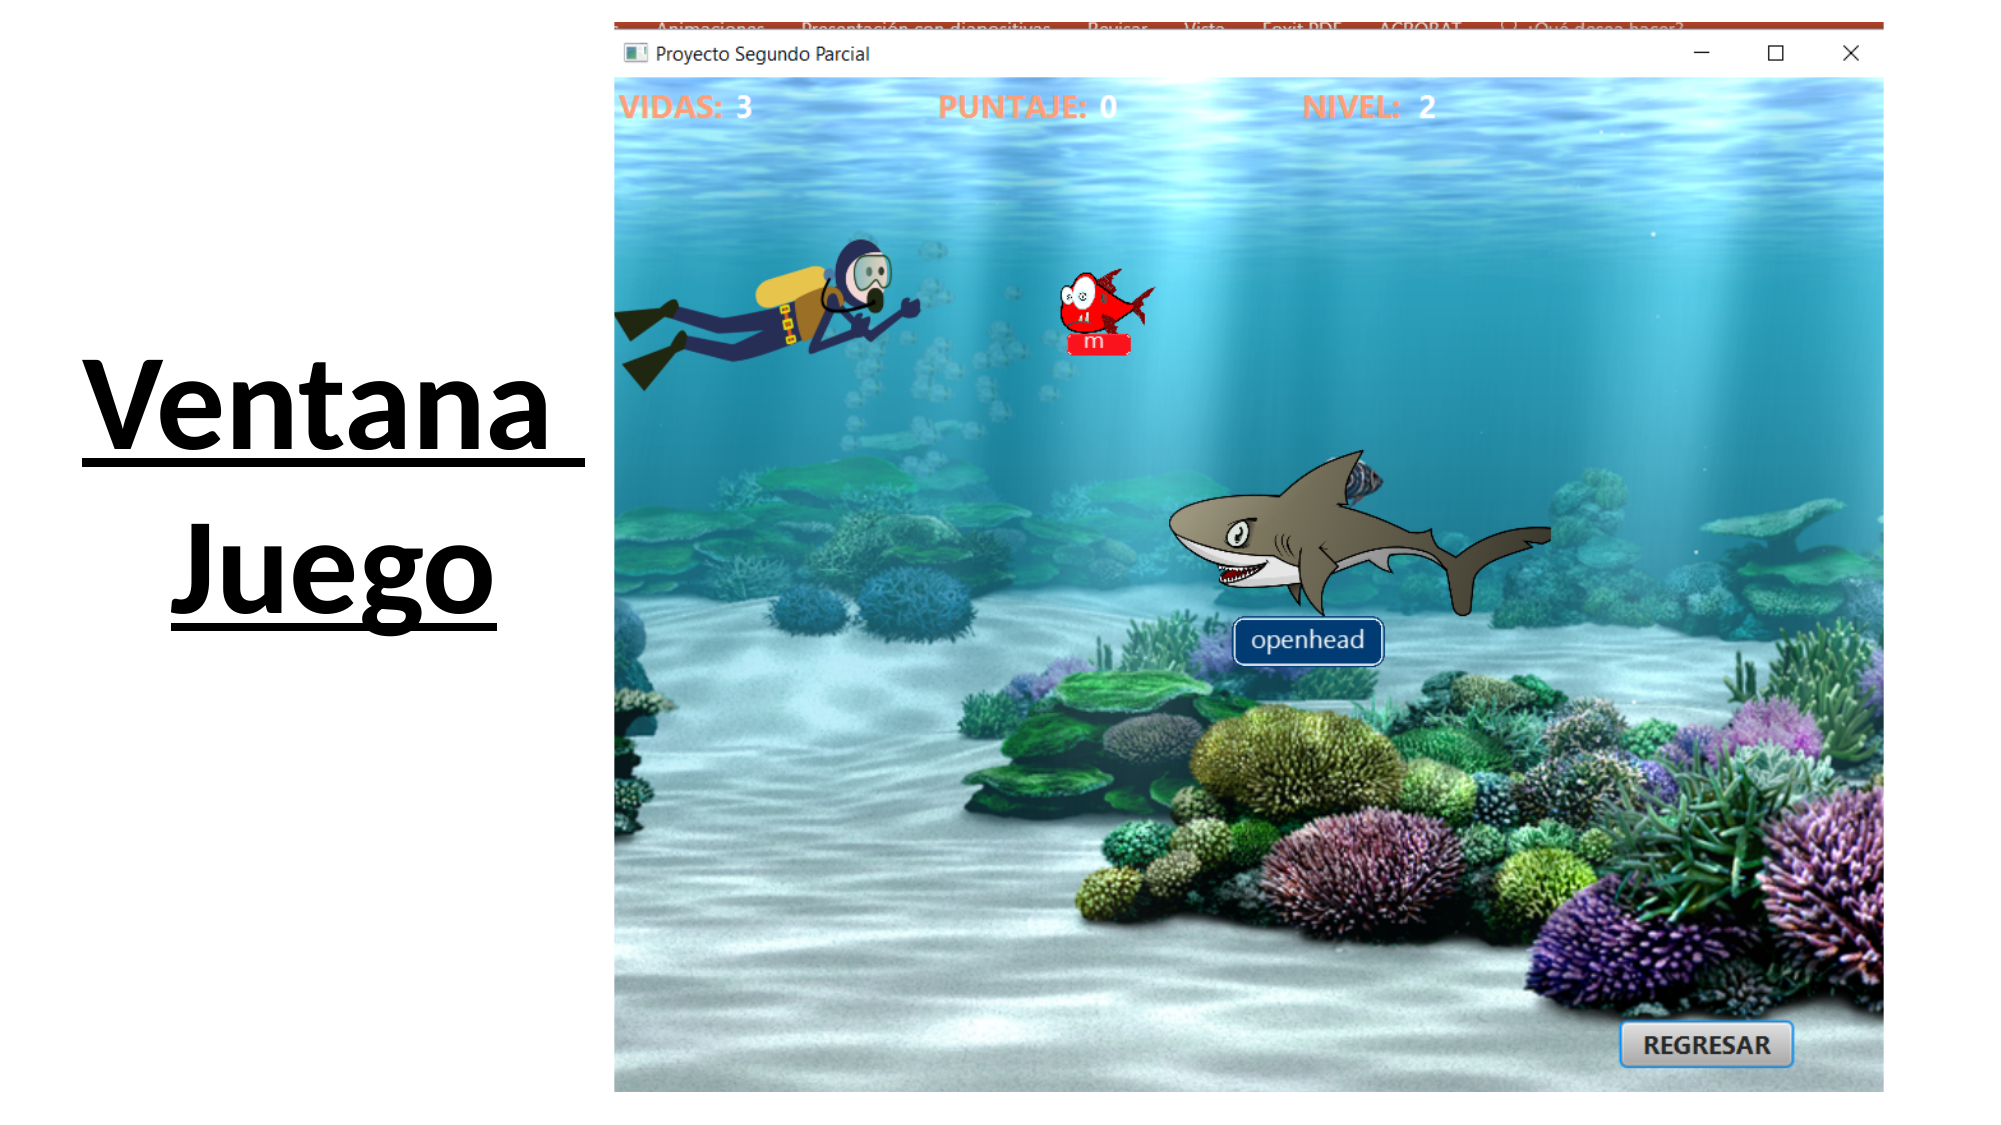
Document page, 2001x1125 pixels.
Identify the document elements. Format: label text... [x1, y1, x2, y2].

picture [614, 22, 1884, 1092]
text_box Ventana Juego [67, 304, 601, 649]
